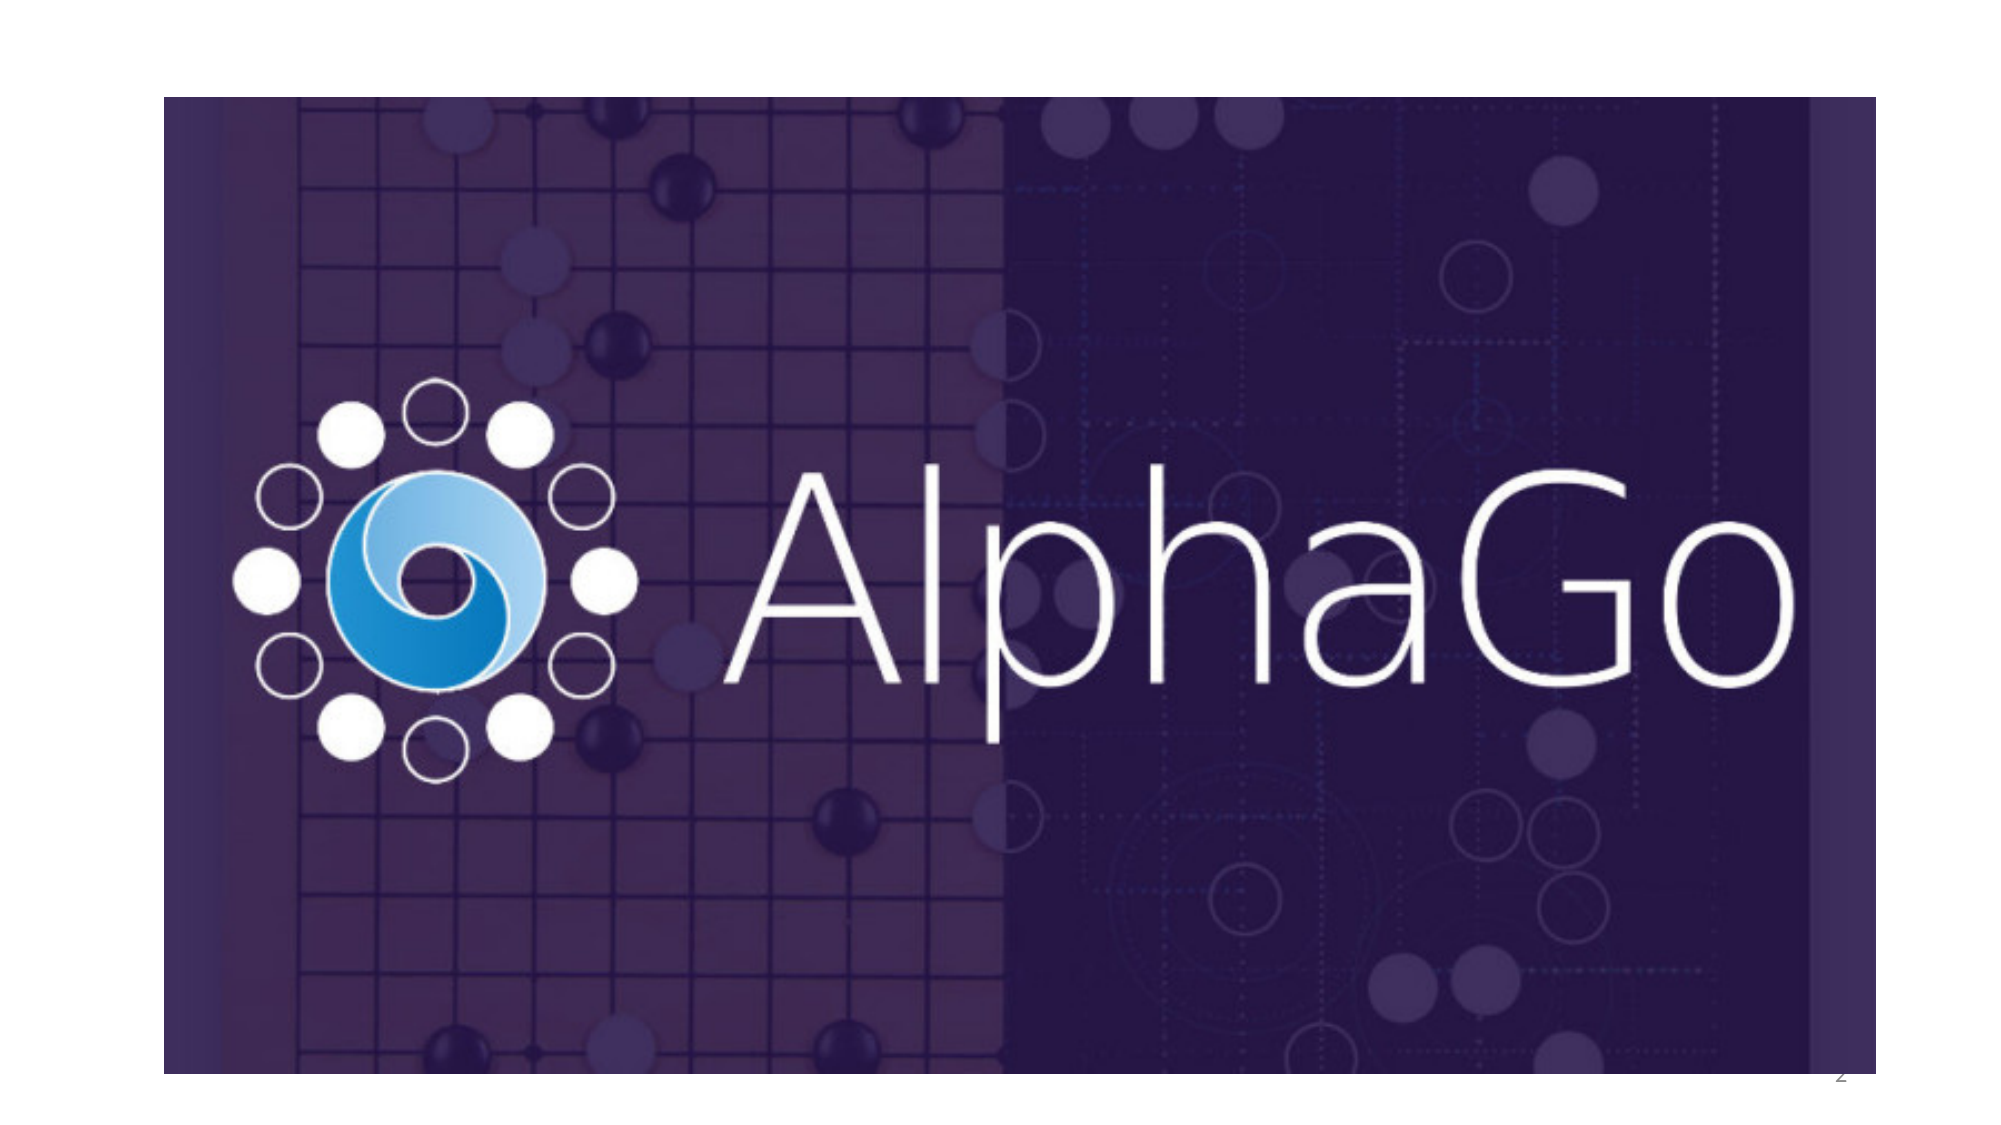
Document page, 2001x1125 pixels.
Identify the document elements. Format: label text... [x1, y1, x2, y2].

slide_number 2 [1412, 1074, 1863, 1103]
picture [163, 97, 1876, 1074]
